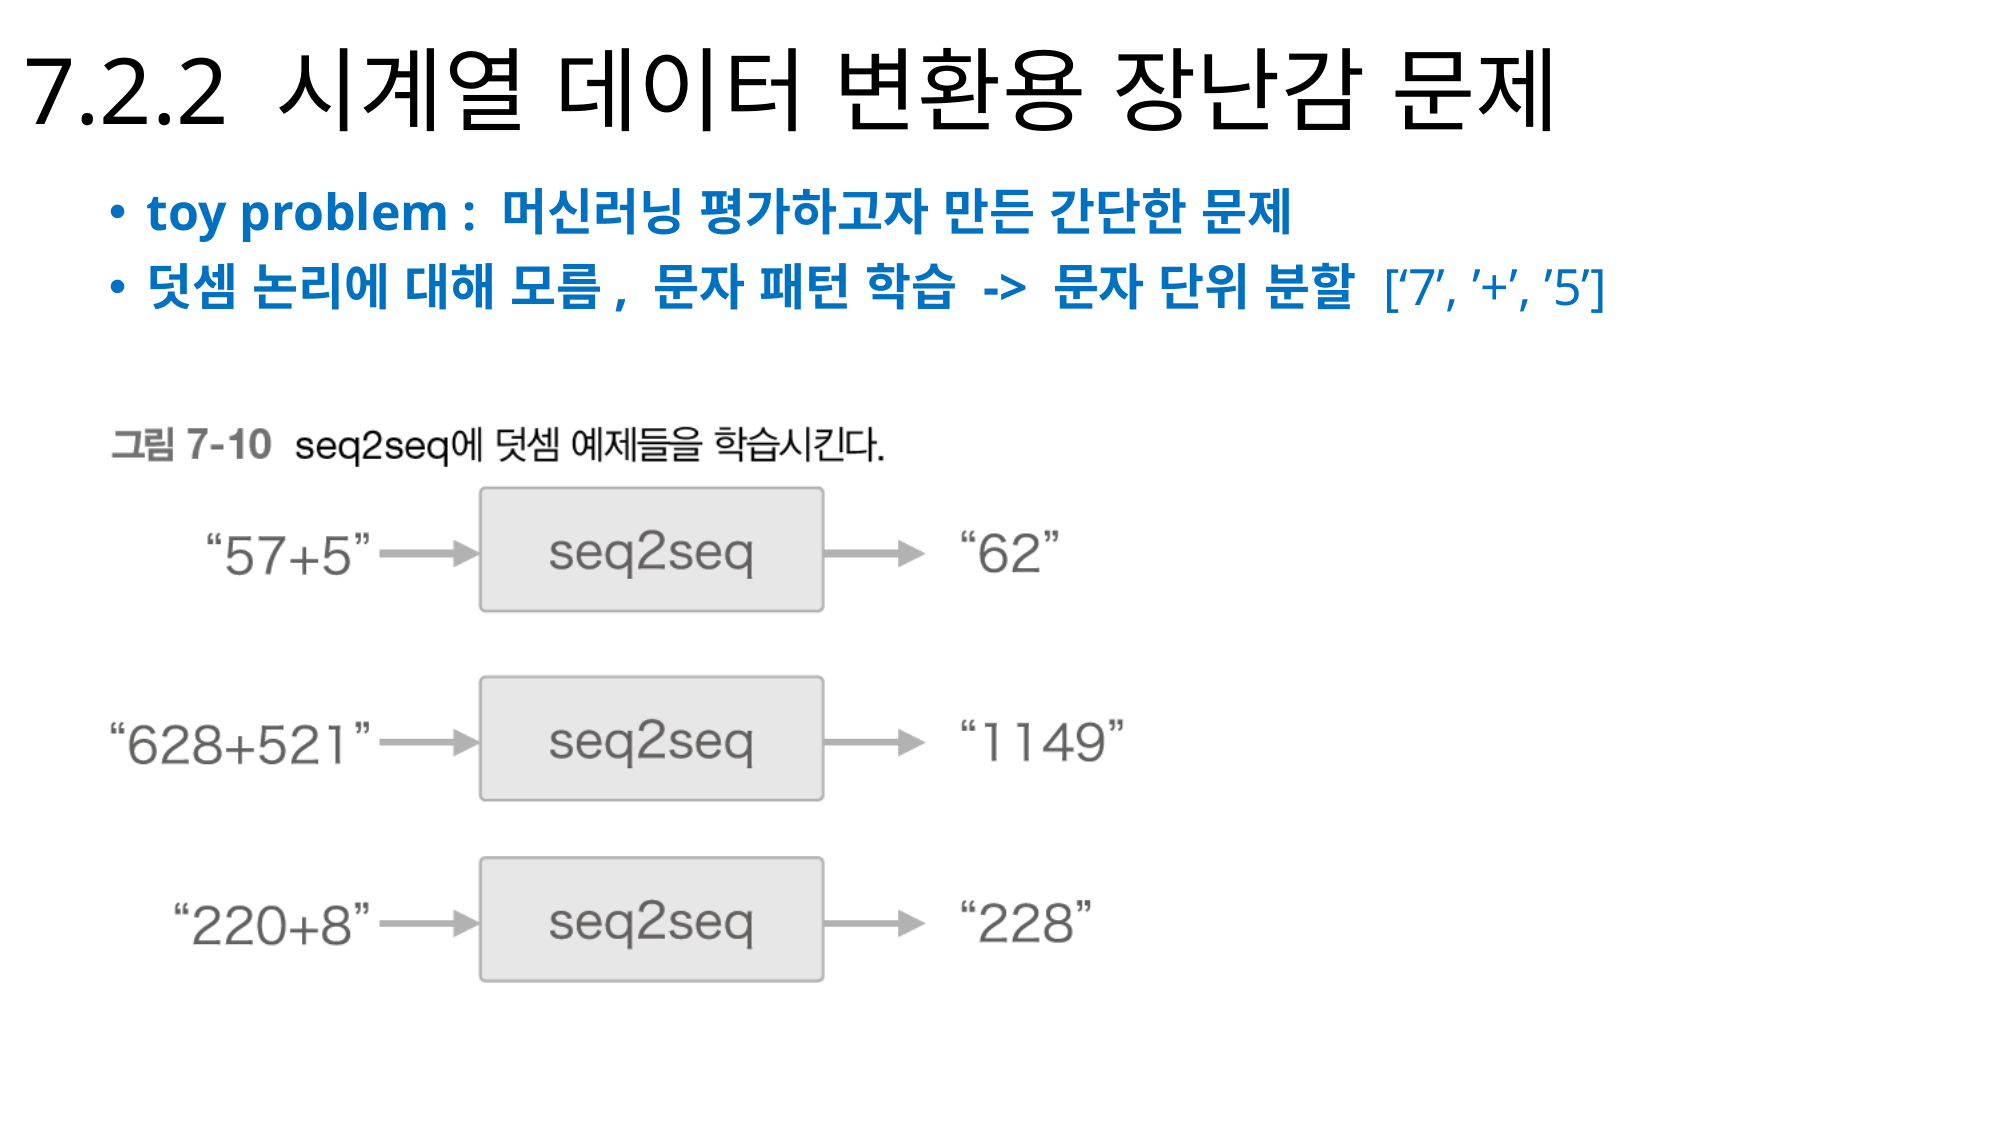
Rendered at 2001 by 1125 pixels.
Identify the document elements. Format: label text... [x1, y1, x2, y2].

picture [93, 415, 1141, 999]
list toy problem : 머신러닝 평가하고자 만든 간단한 문제 덧셈 논리에 대해 모름, 문자 패턴 학습 -> 문자 단위 분할 [‘7’, ’+’, ’5’] [93, 179, 1979, 894]
title 7.2.2 시계열 데이터 변환용 장난감 문제 [8, 0, 1733, 204]
